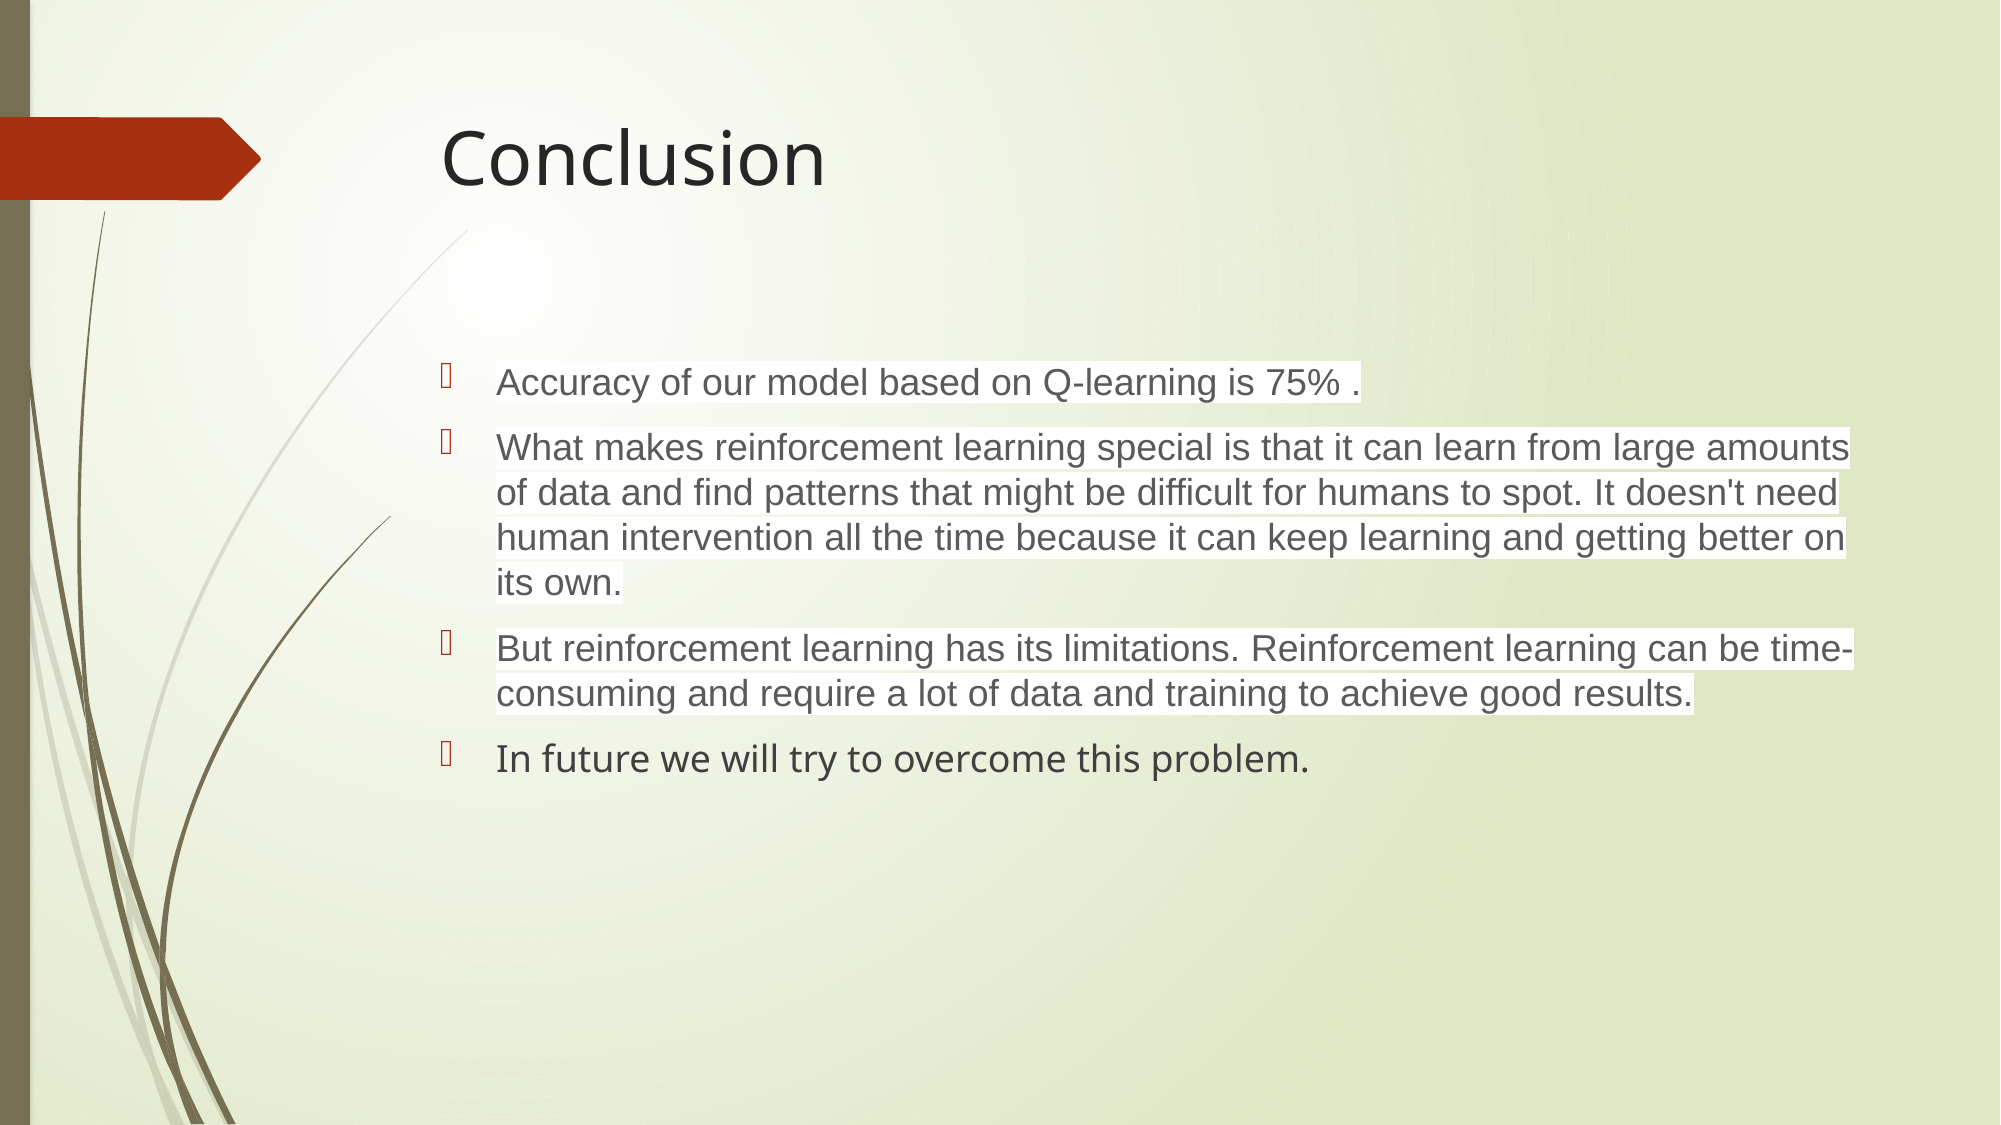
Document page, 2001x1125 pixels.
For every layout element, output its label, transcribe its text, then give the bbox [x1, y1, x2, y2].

title Conclusion [425, 102, 1888, 313]
list Accuracy of our model based on Q-learning is 75% . What makes reinforcement learning special is that it can learn from large amounts of data and find patterns that might be difficult for humans to spot. It doesn't need human intervention all the time because it can keep learning and getting better on its own. But reinforcement learning has its limitations. Reinforcement learning can be time-consuming and require a lot of data and training to achieve good results. In future we will try to overcome this problem. [424, 350, 1888, 970]
